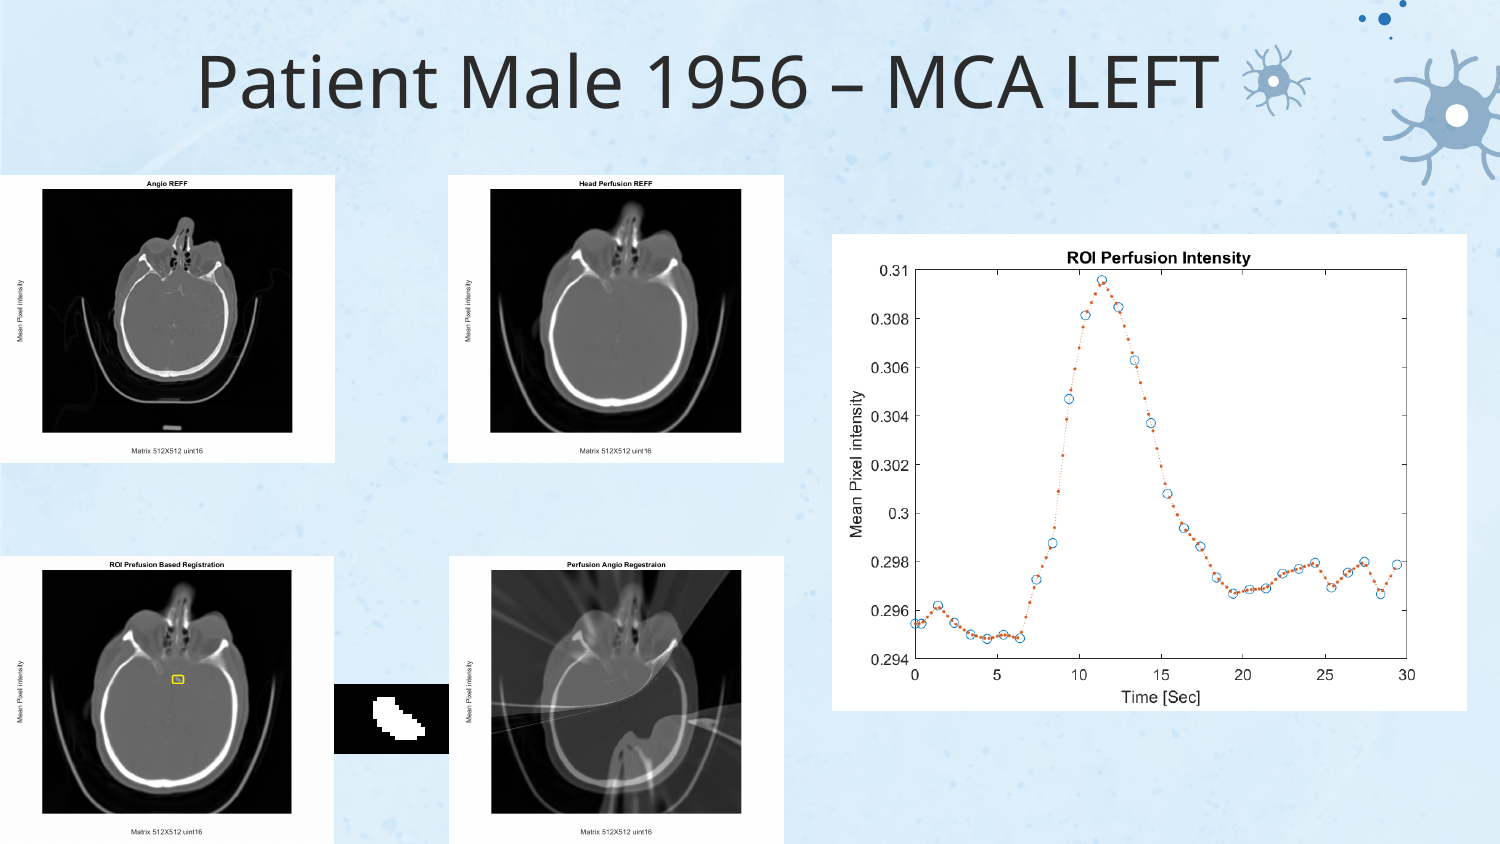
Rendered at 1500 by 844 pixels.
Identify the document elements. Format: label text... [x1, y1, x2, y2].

picture [0, 556, 784, 844]
picture [0, 175, 335, 463]
title Patient Male 1956 – MCA LEFT [75, 20, 1341, 141]
picture [832, 234, 1468, 711]
picture [448, 175, 784, 463]
